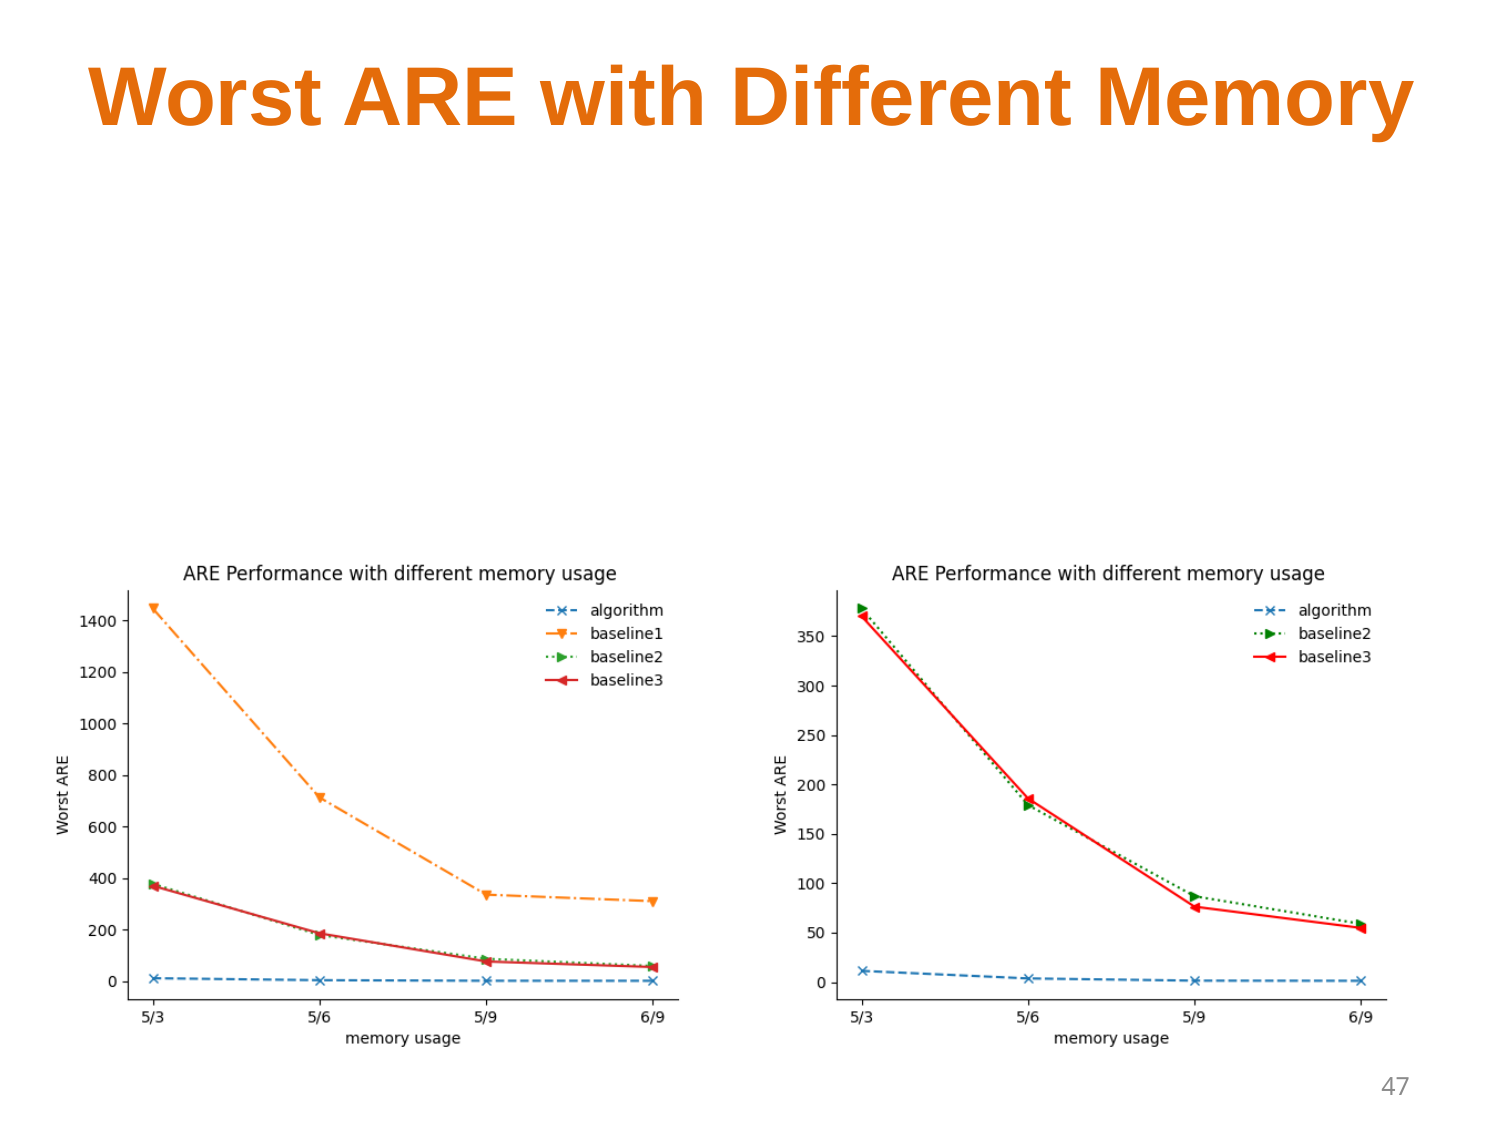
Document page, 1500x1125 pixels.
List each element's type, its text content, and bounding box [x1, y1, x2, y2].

title Worst ARE with Different Memory [3, 0, 1500, 185]
picture [747, 525, 1458, 1058]
slide_number 47 [1074, 1067, 1425, 1118]
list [39, 525, 746, 1058]
